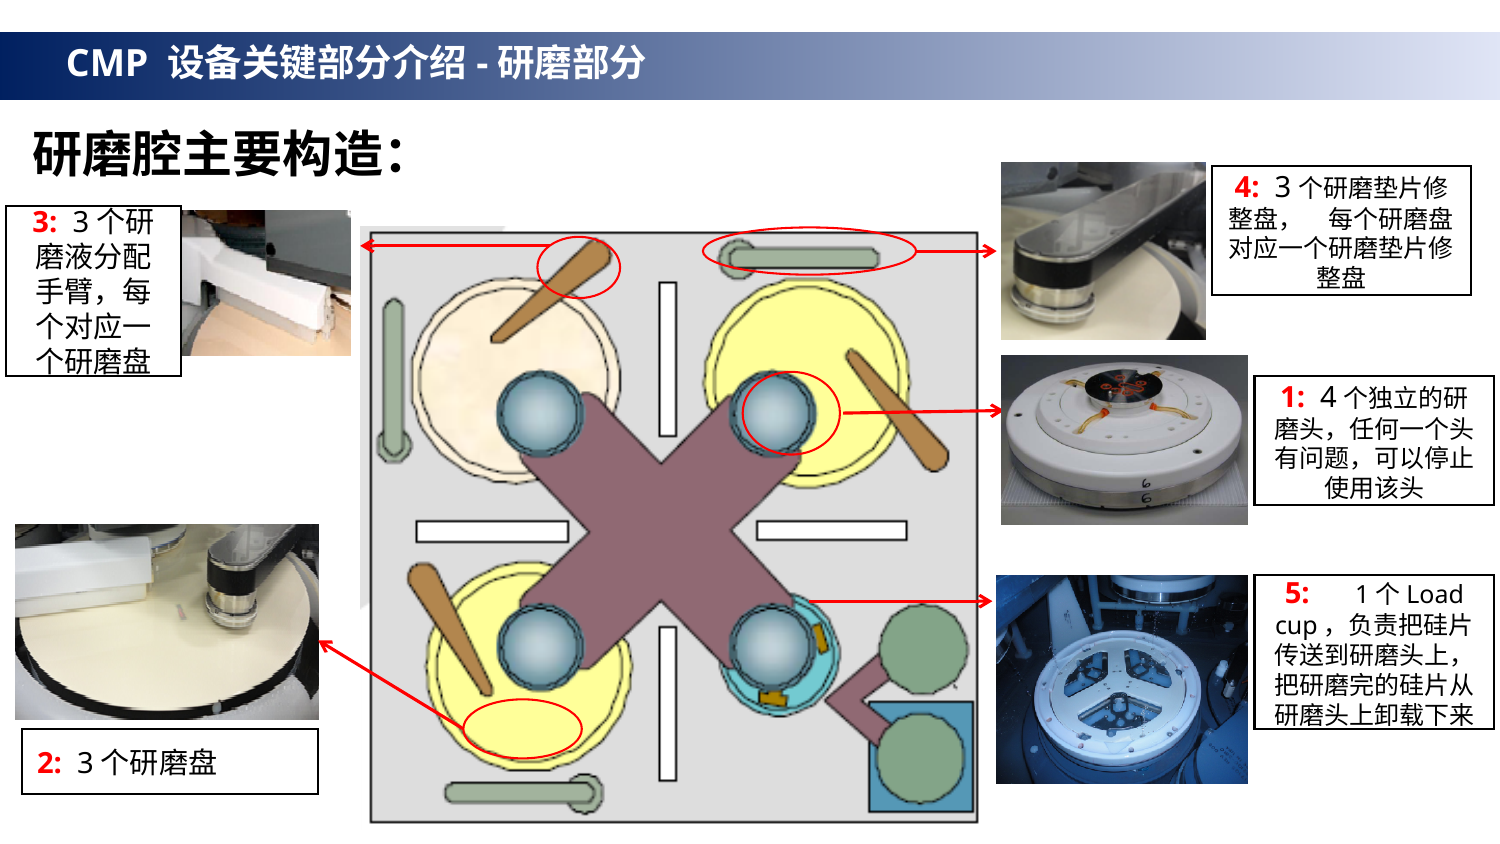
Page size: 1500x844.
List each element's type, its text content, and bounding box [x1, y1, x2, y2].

text_box CMP 设备关键部分介绍-研磨部分 [51, 32, 802, 92]
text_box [15, 524, 582, 794]
picture [360, 226, 985, 830]
text_box 研磨腔主要构造： [17, 114, 822, 226]
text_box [5, 205, 621, 377]
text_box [809, 575, 1495, 784]
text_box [742, 356, 1495, 525]
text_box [702, 162, 1472, 340]
